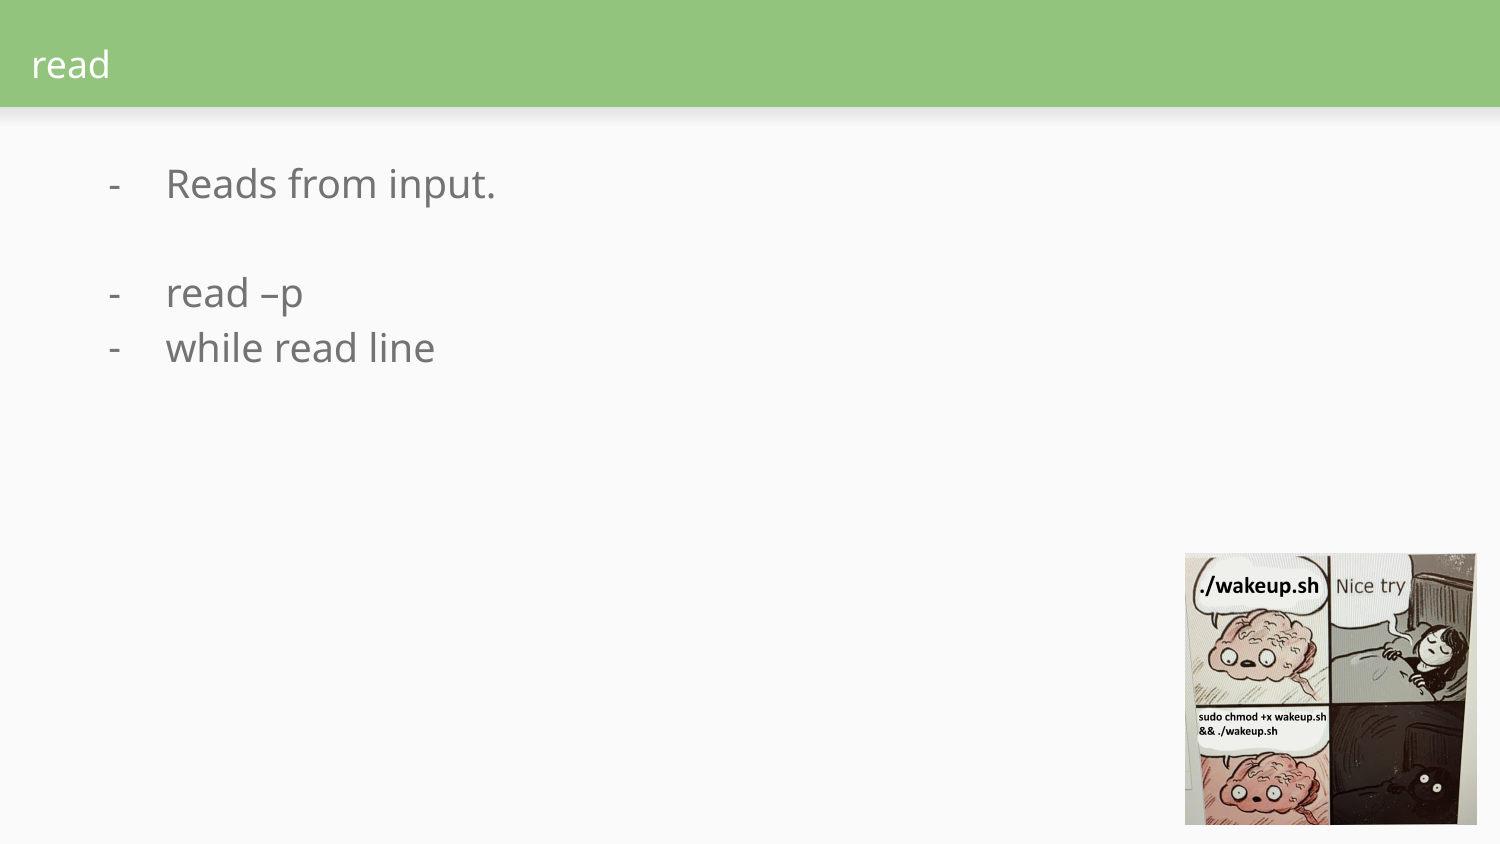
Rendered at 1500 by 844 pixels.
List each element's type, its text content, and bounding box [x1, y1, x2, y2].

list Reads from input. read –p while read line [75, 137, 1425, 582]
picture [1185, 553, 1478, 825]
title read [16, 2, 1464, 102]
